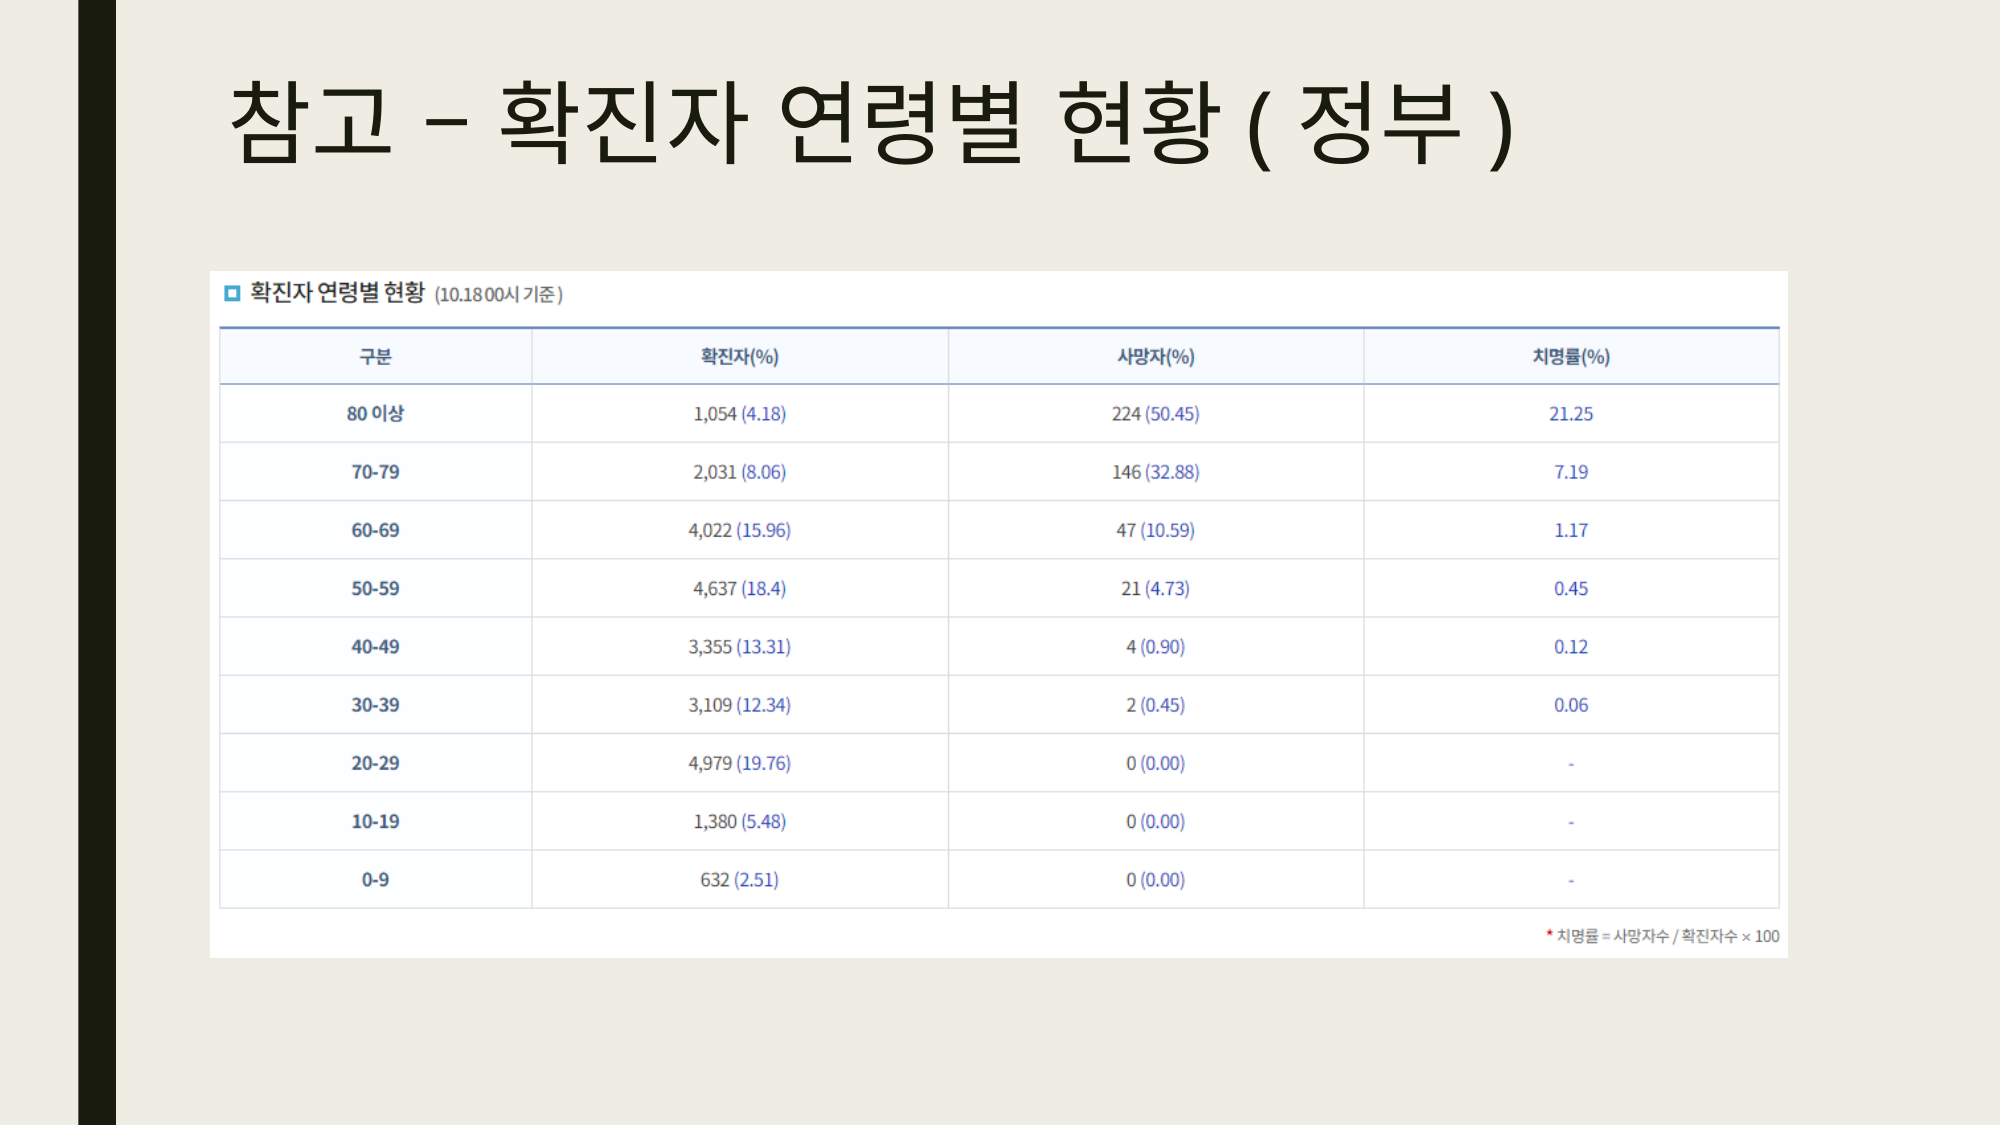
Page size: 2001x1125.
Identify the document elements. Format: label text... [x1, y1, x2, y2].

picture [210, 271, 1788, 958]
title 참고 – 확진자 연령별 현황(정부) [212, 71, 1788, 271]
